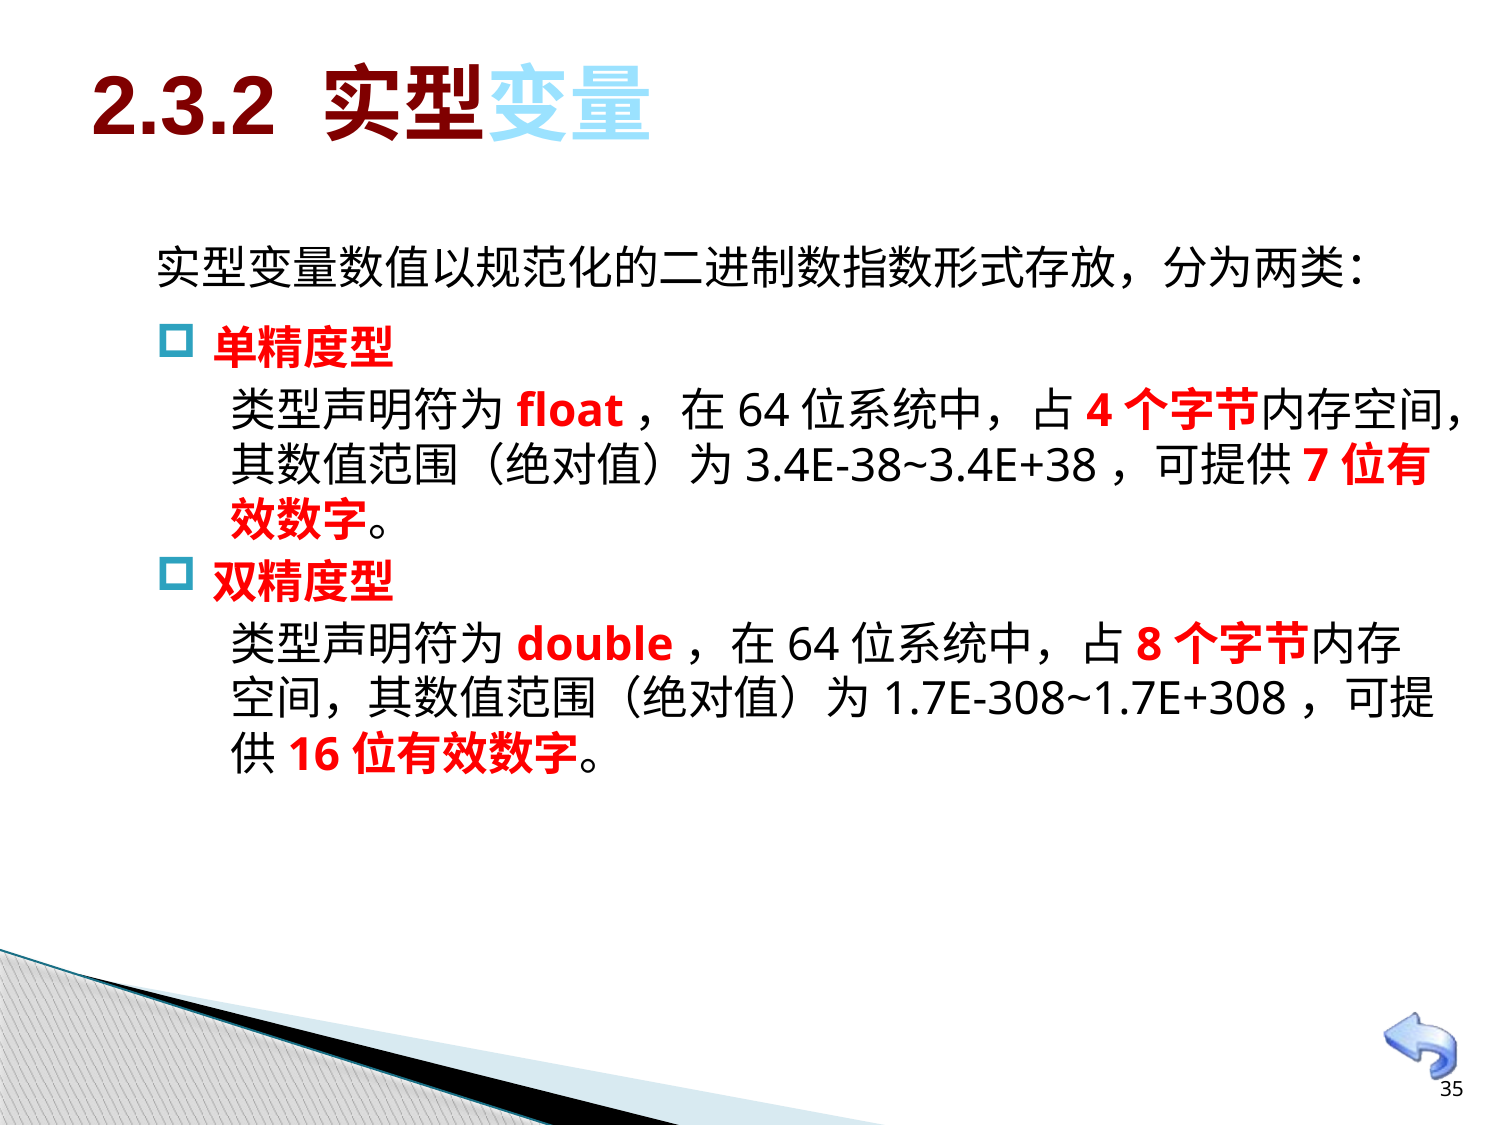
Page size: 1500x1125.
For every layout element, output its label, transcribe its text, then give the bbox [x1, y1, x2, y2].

text_box 实型变量数值以规范化的二进制数指数形式存放，分为两类： 单精度型 类型声明符为float，在64位系统中，占4个字节内存空间，其数值范围（绝对值）为3.4E-38~3.4E+38，可提供7位有效数字。 双精度型 类型声明符为double，在64位系统中，占8个字节内存空间，其数值范围（绝对值）为1.7E-308~1.7E+308，可提供16位有效数字。 [76, 231, 1460, 910]
picture [1382, 1007, 1461, 1086]
text_box 2.3.2 实型变量 [76, 7, 1427, 195]
slide_number 35 [1418, 1051, 1479, 1112]
